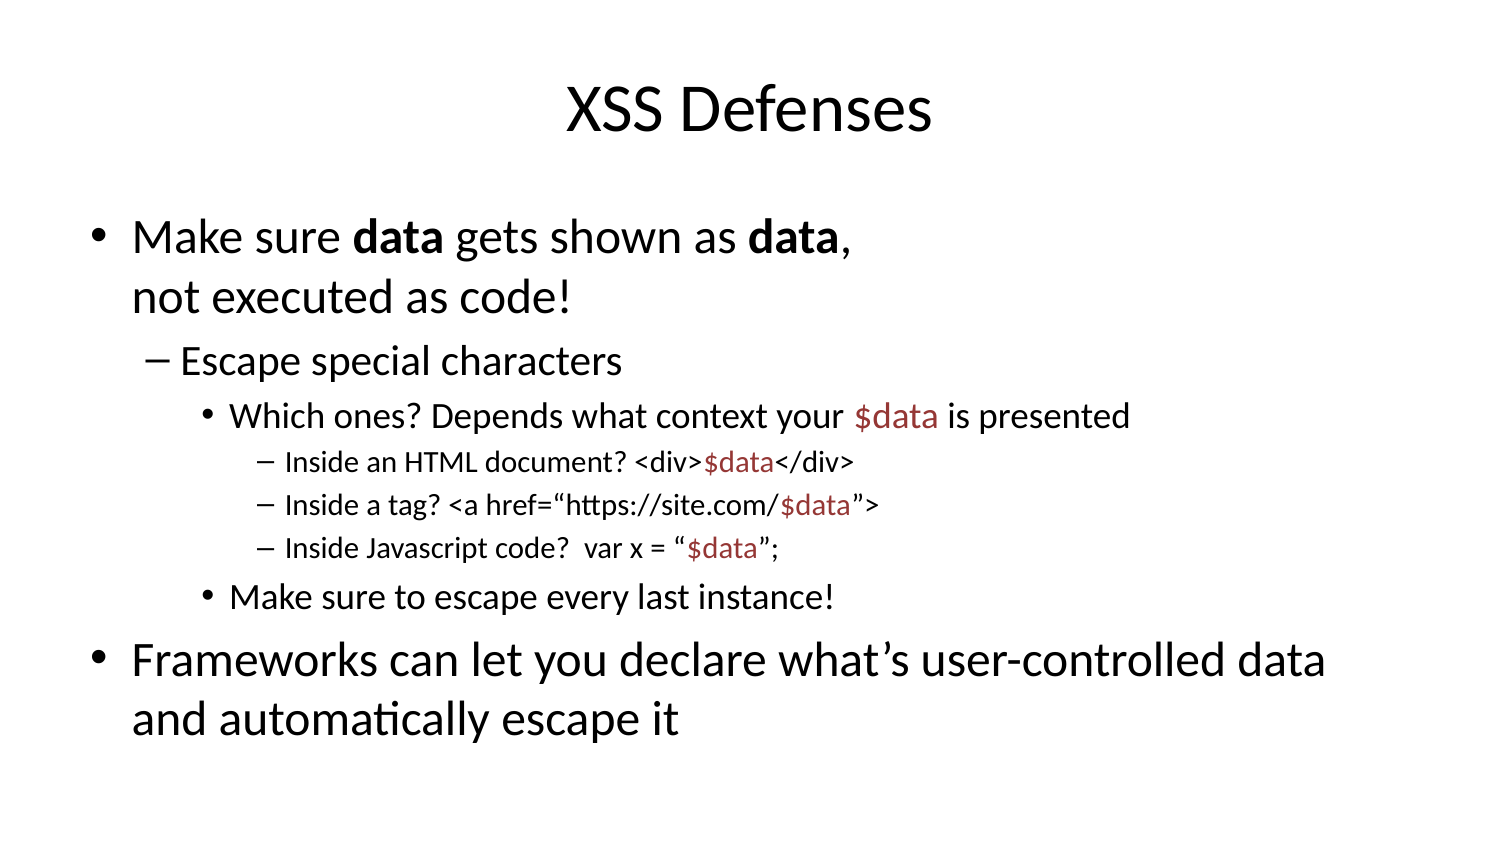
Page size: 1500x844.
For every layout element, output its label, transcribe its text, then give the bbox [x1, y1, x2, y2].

title XSS Defenses [75, 33, 1425, 175]
list Make sure data gets shown as data, not executed as code! Escape special characters Which ones? Depends what context your $data is presented Inside an HTML document? <div>$data</div> Inside a tag? <a href=“https://site.com/$data”> Inside Javascript code? var x = “$data”; Make sure to escape every last instance! Frameworks can let you declare what’s user-controlled data and automatically escape it [75, 196, 1425, 754]
